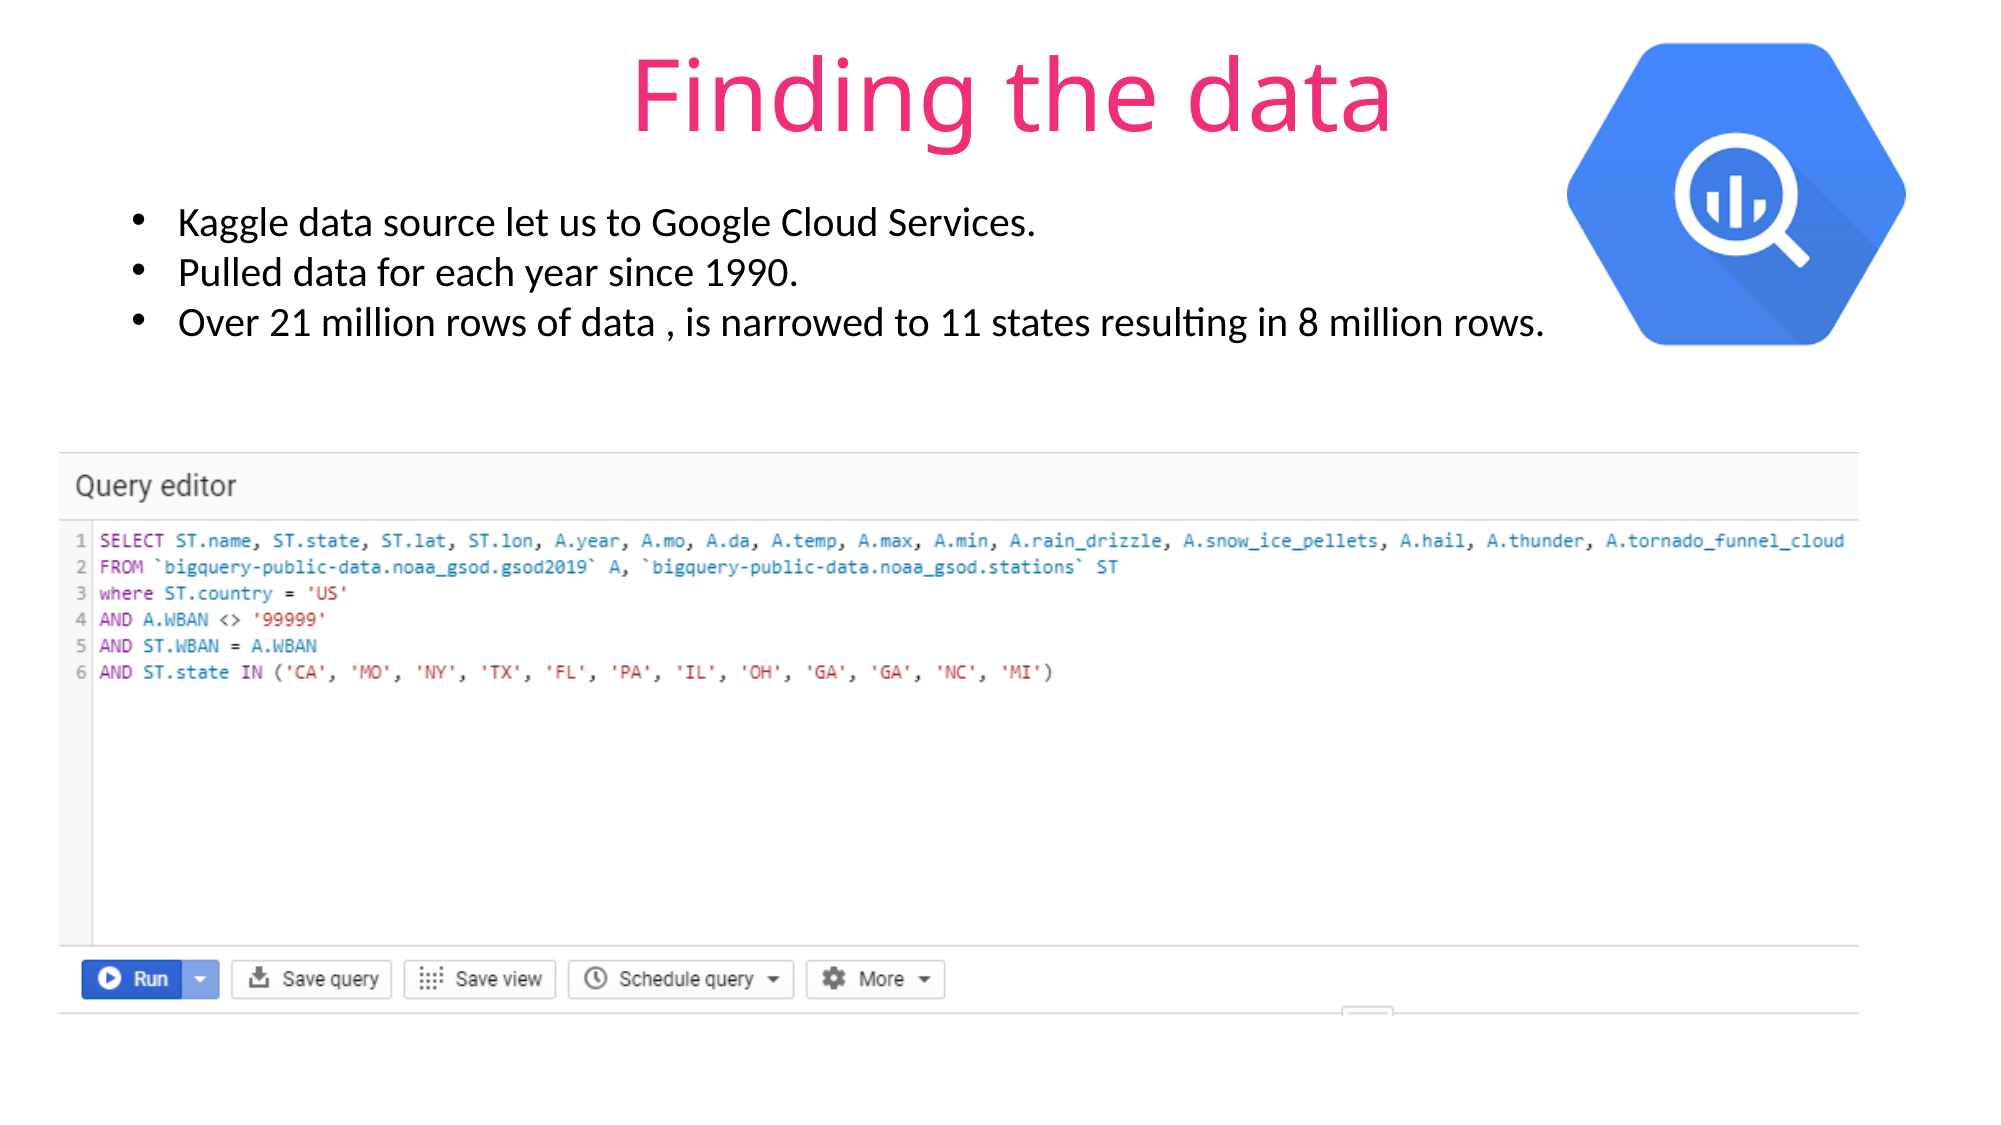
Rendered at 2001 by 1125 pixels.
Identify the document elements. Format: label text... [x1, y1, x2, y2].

picture [59, 452, 1859, 1016]
text_box Kaggle data source let us to Google Cloud Services. Pulled data for each year since 1990. Over 21 million rows of data , is narrowed to 11 states resulting in 8 million rows. [116, 187, 1562, 352]
picture [1567, 25, 1906, 364]
title Finding the data [249, 25, 1567, 164]
